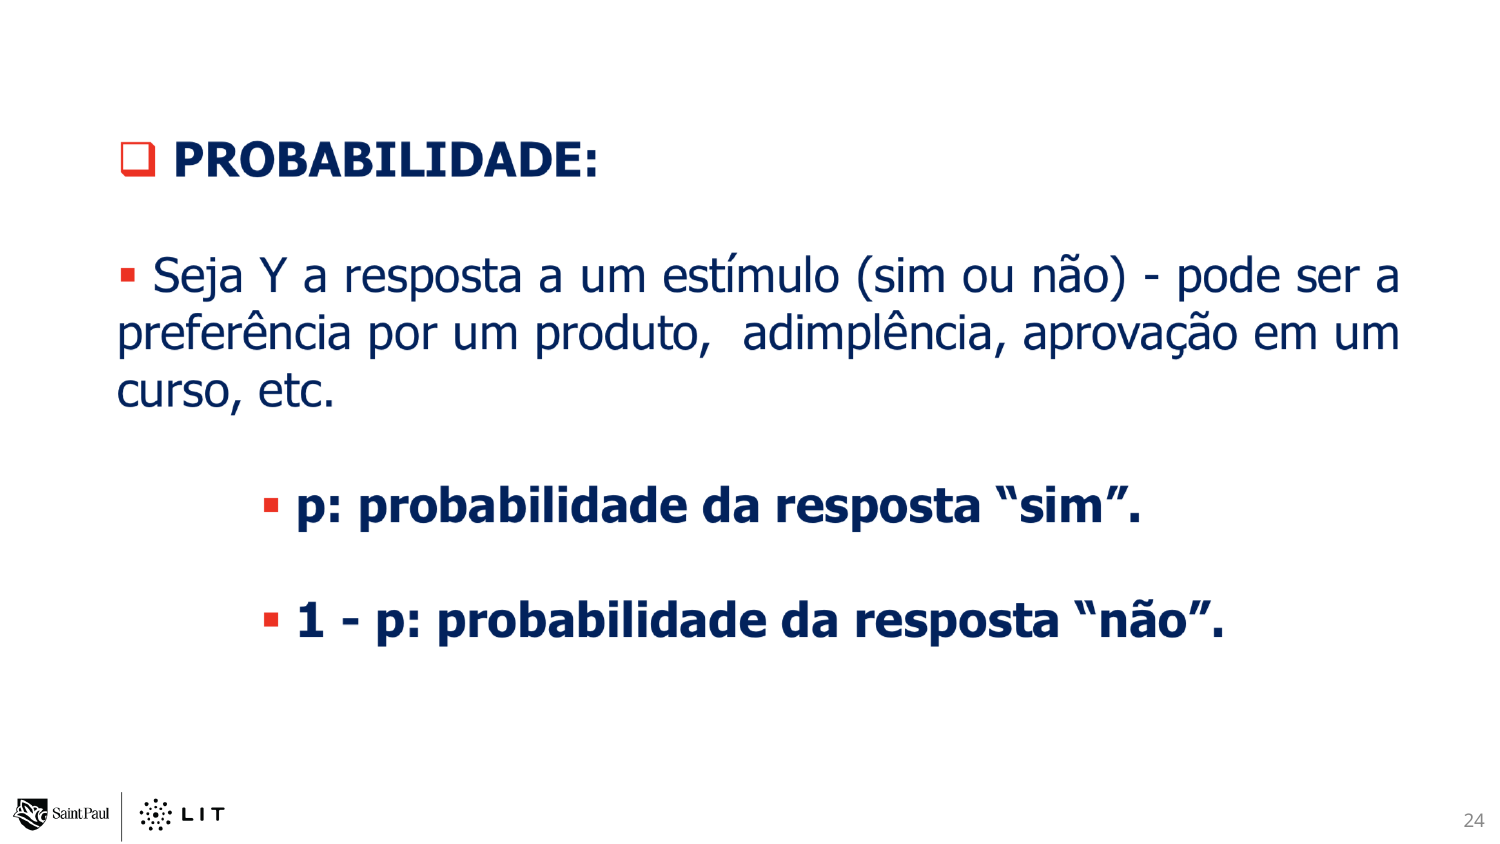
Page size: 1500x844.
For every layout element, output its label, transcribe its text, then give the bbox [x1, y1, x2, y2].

slide_number 23 [1412, 798, 1500, 844]
picture [88, 114, 1439, 700]
picture [0, 789, 237, 844]
